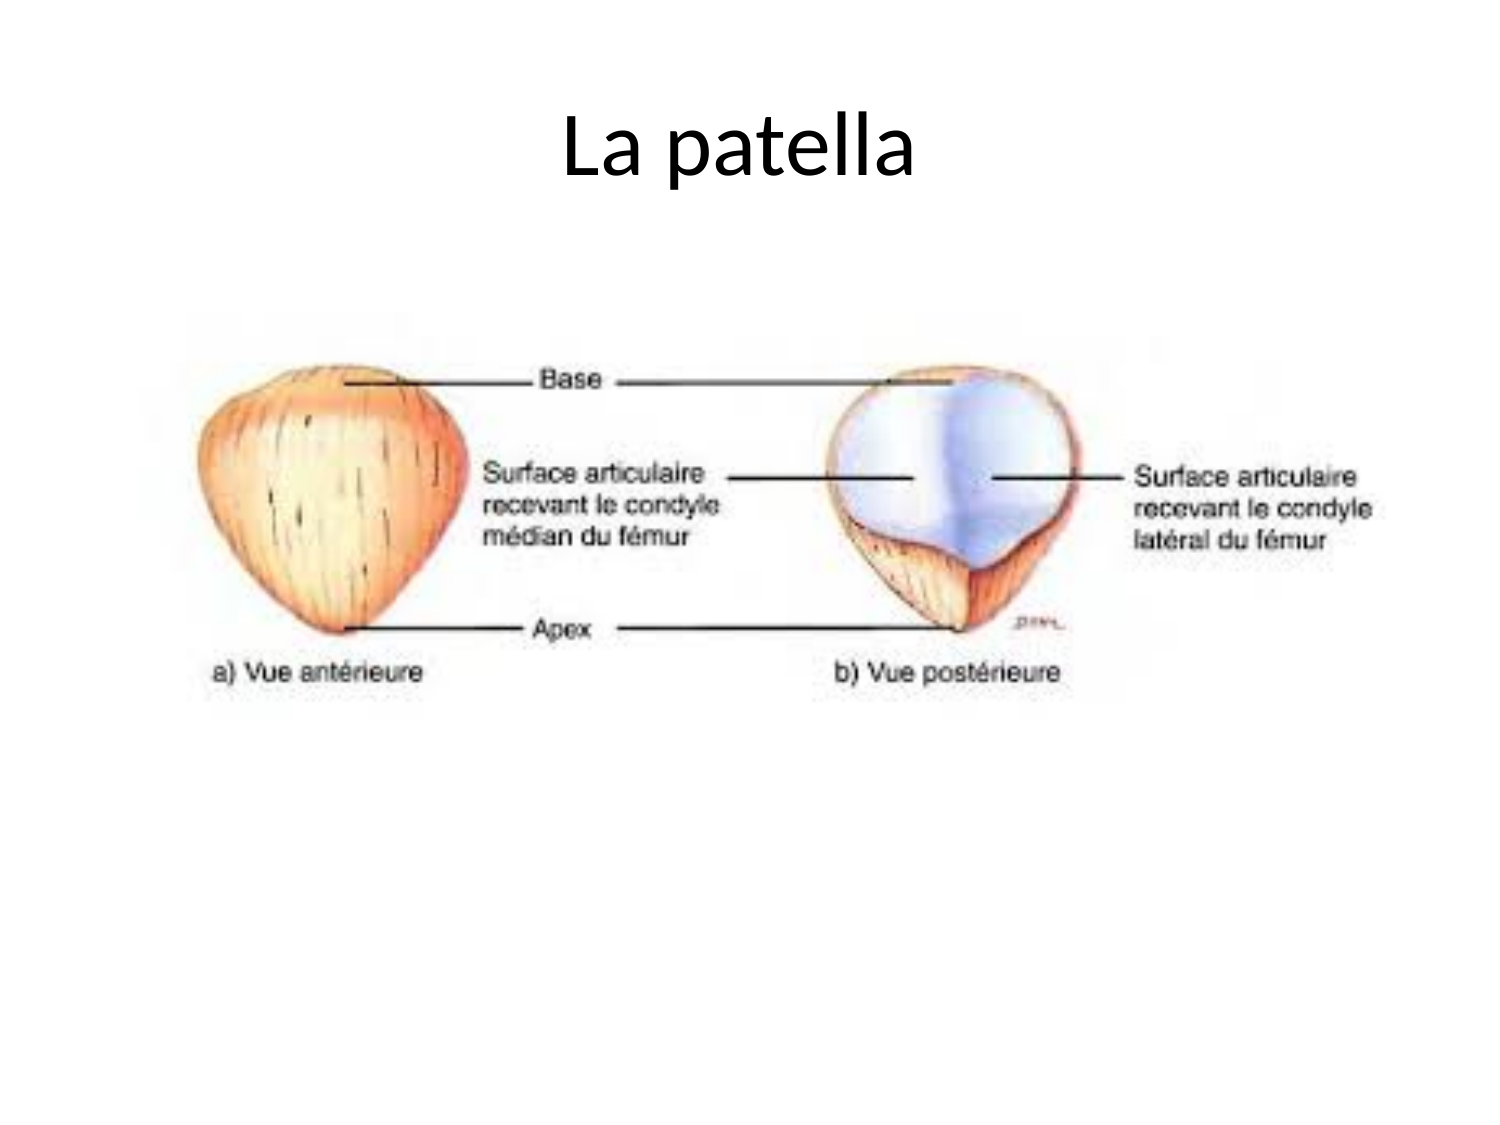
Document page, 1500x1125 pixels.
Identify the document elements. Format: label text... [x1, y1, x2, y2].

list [137, 312, 1448, 720]
title La patella [75, 45, 1425, 233]
